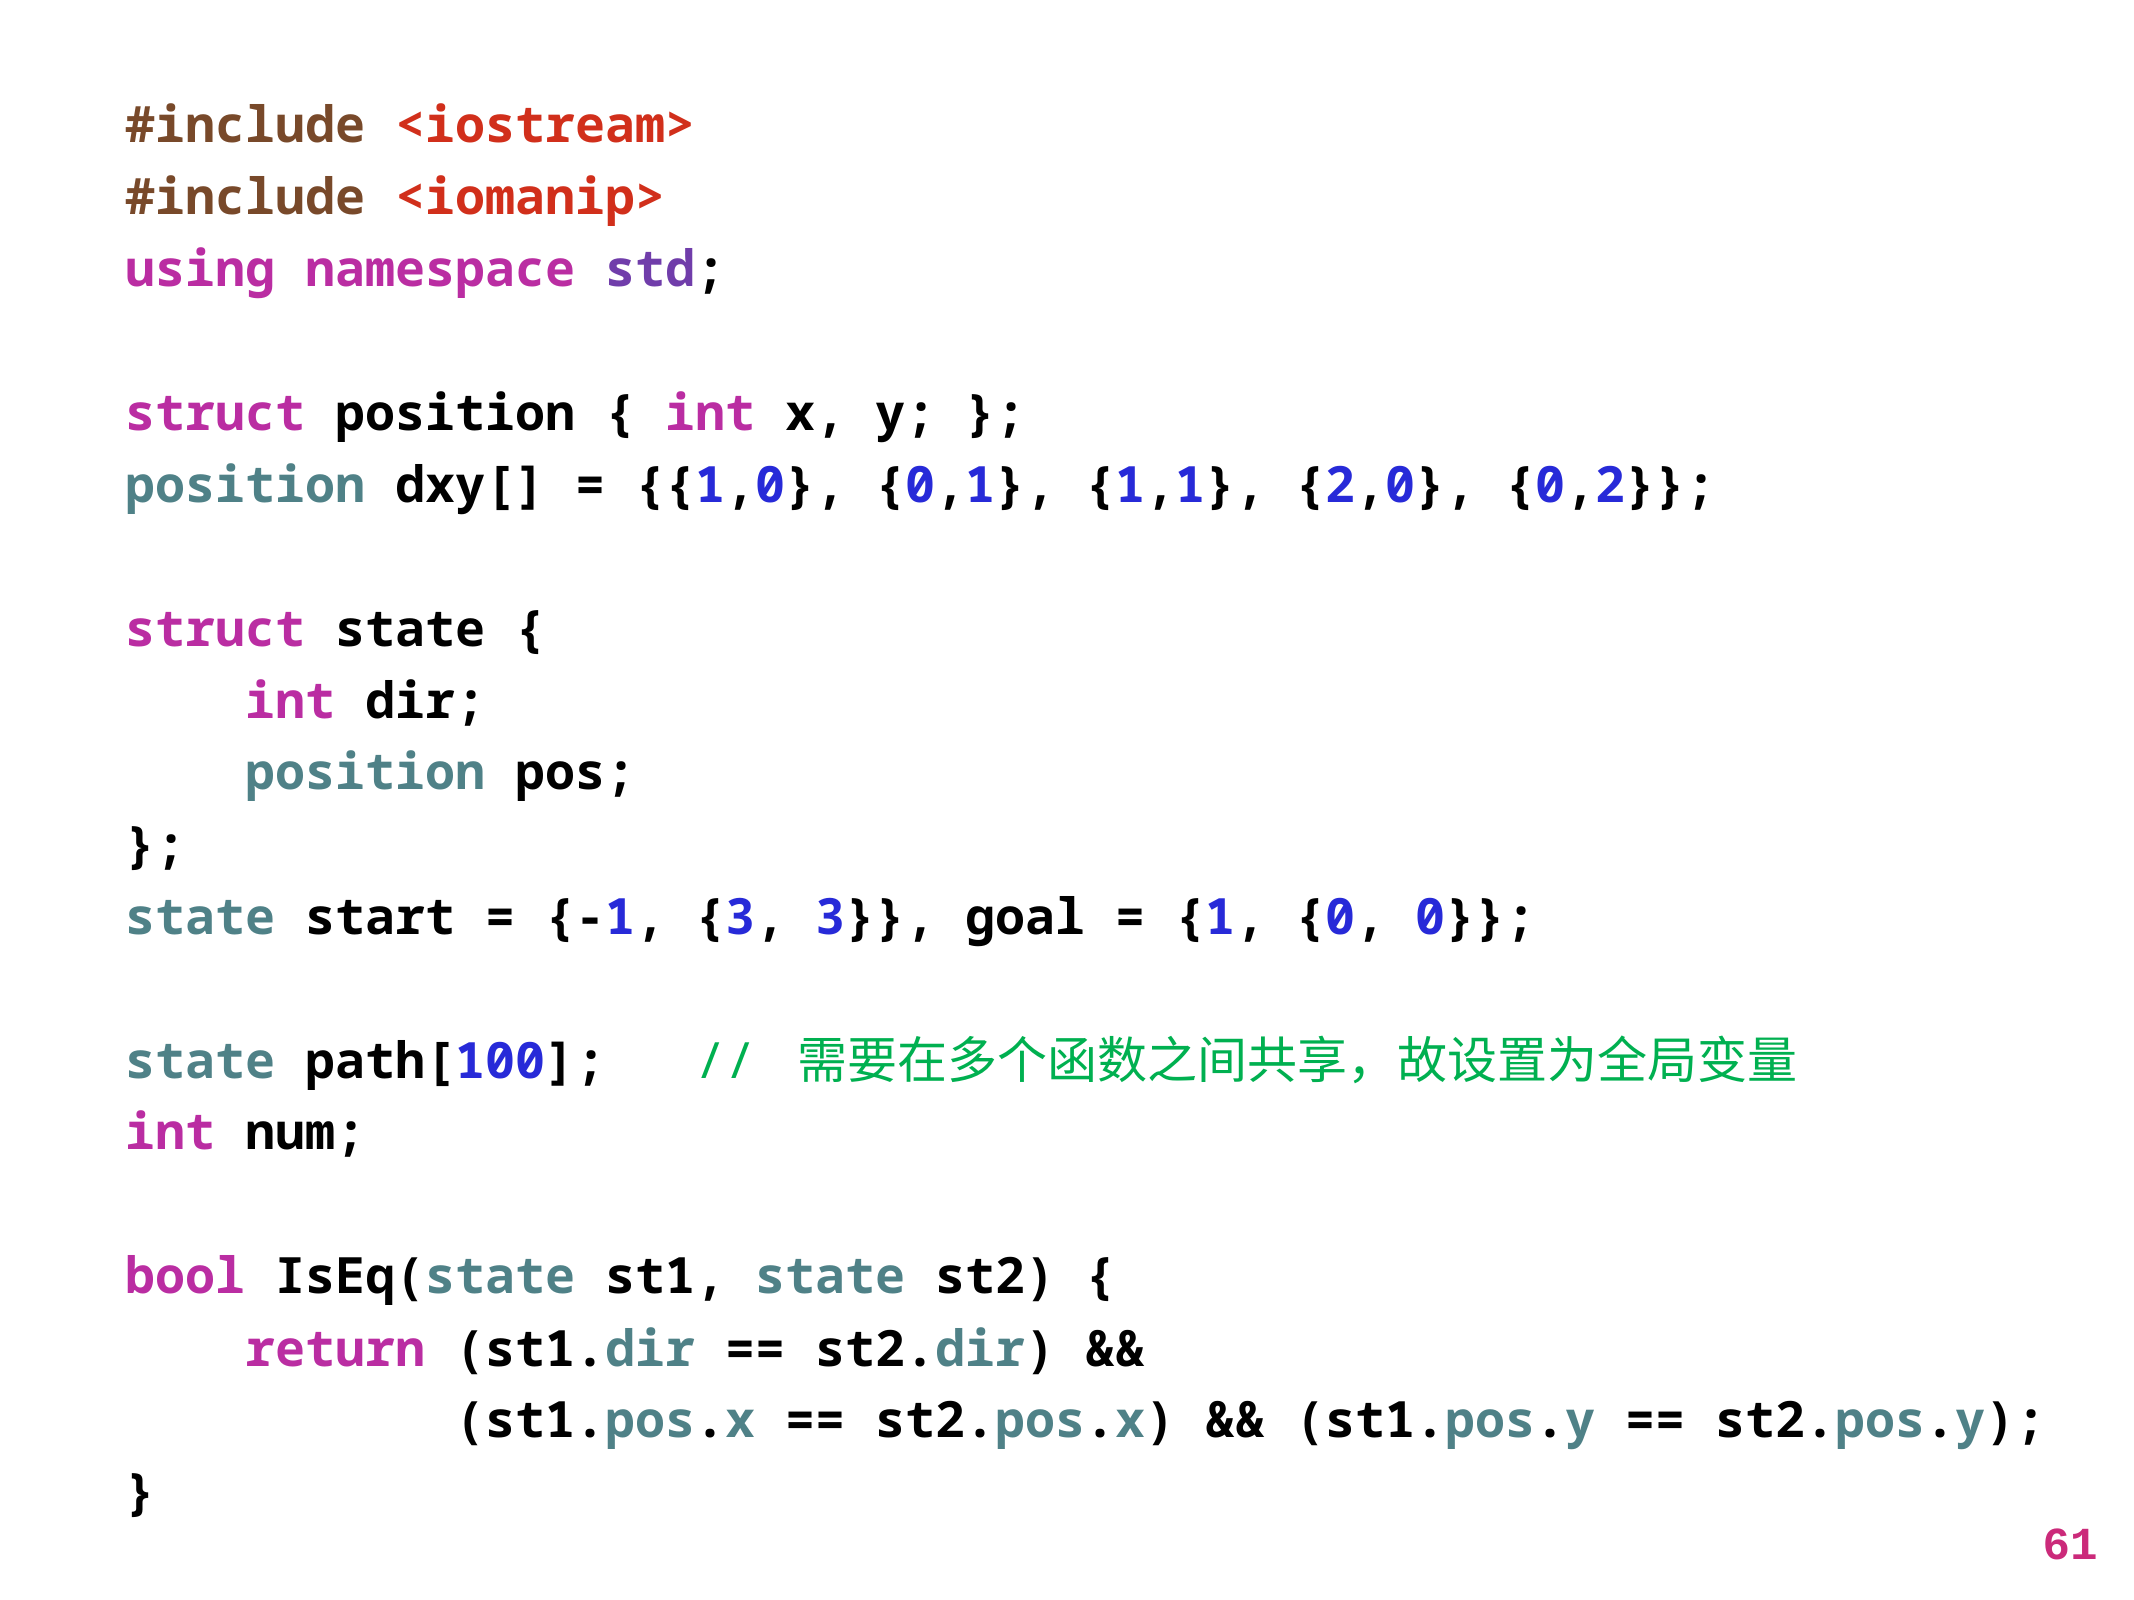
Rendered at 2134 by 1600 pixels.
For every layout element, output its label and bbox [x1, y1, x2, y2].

slide_number [2032, 1511, 2108, 1584]
text_box [117, 71, 2054, 1529]
